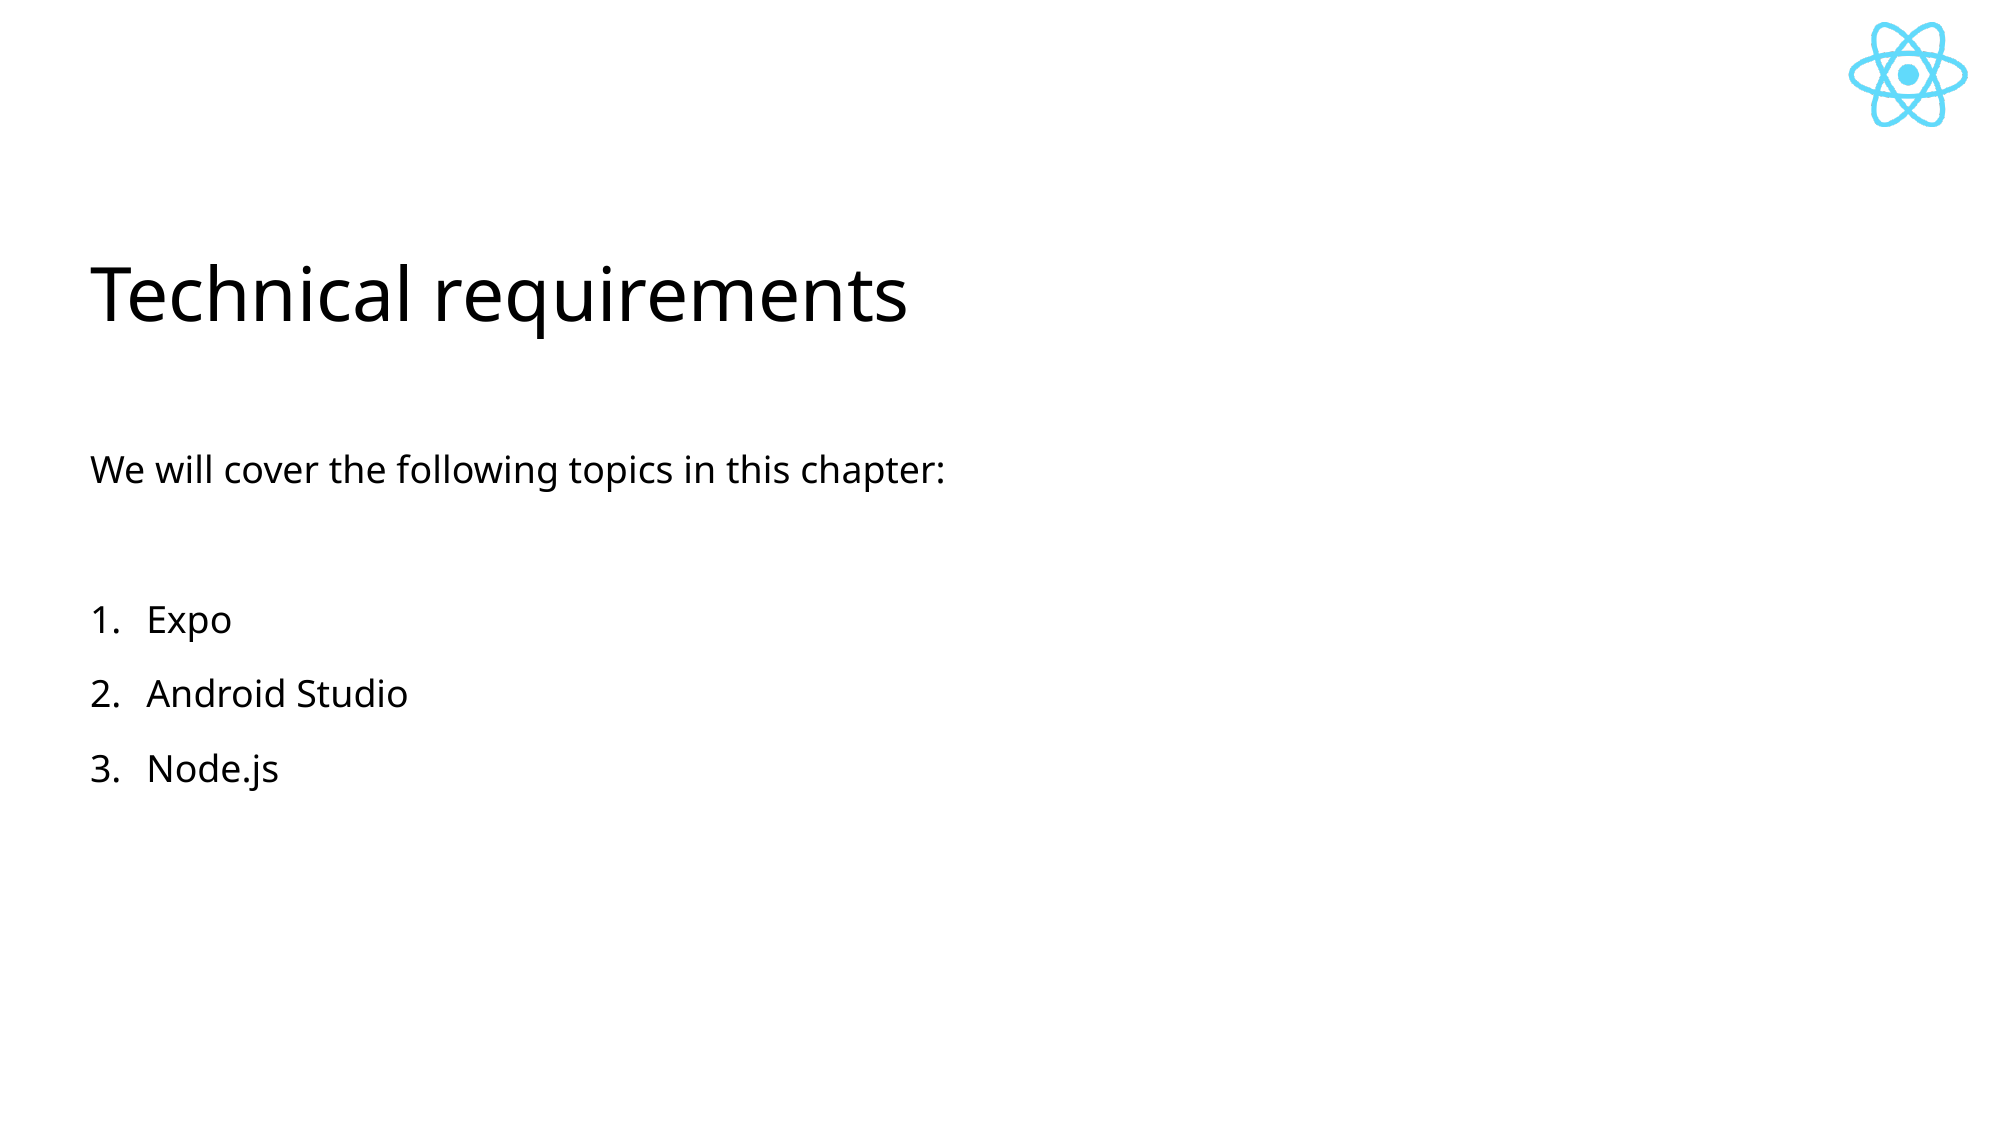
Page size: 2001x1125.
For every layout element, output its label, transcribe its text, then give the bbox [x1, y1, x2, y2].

title Technical requirements [75, 149, 1300, 408]
list We will cover the following topics in this chapter: Expo Android Studio Node.js [75, 416, 1157, 975]
picture [1847, 22, 1969, 127]
